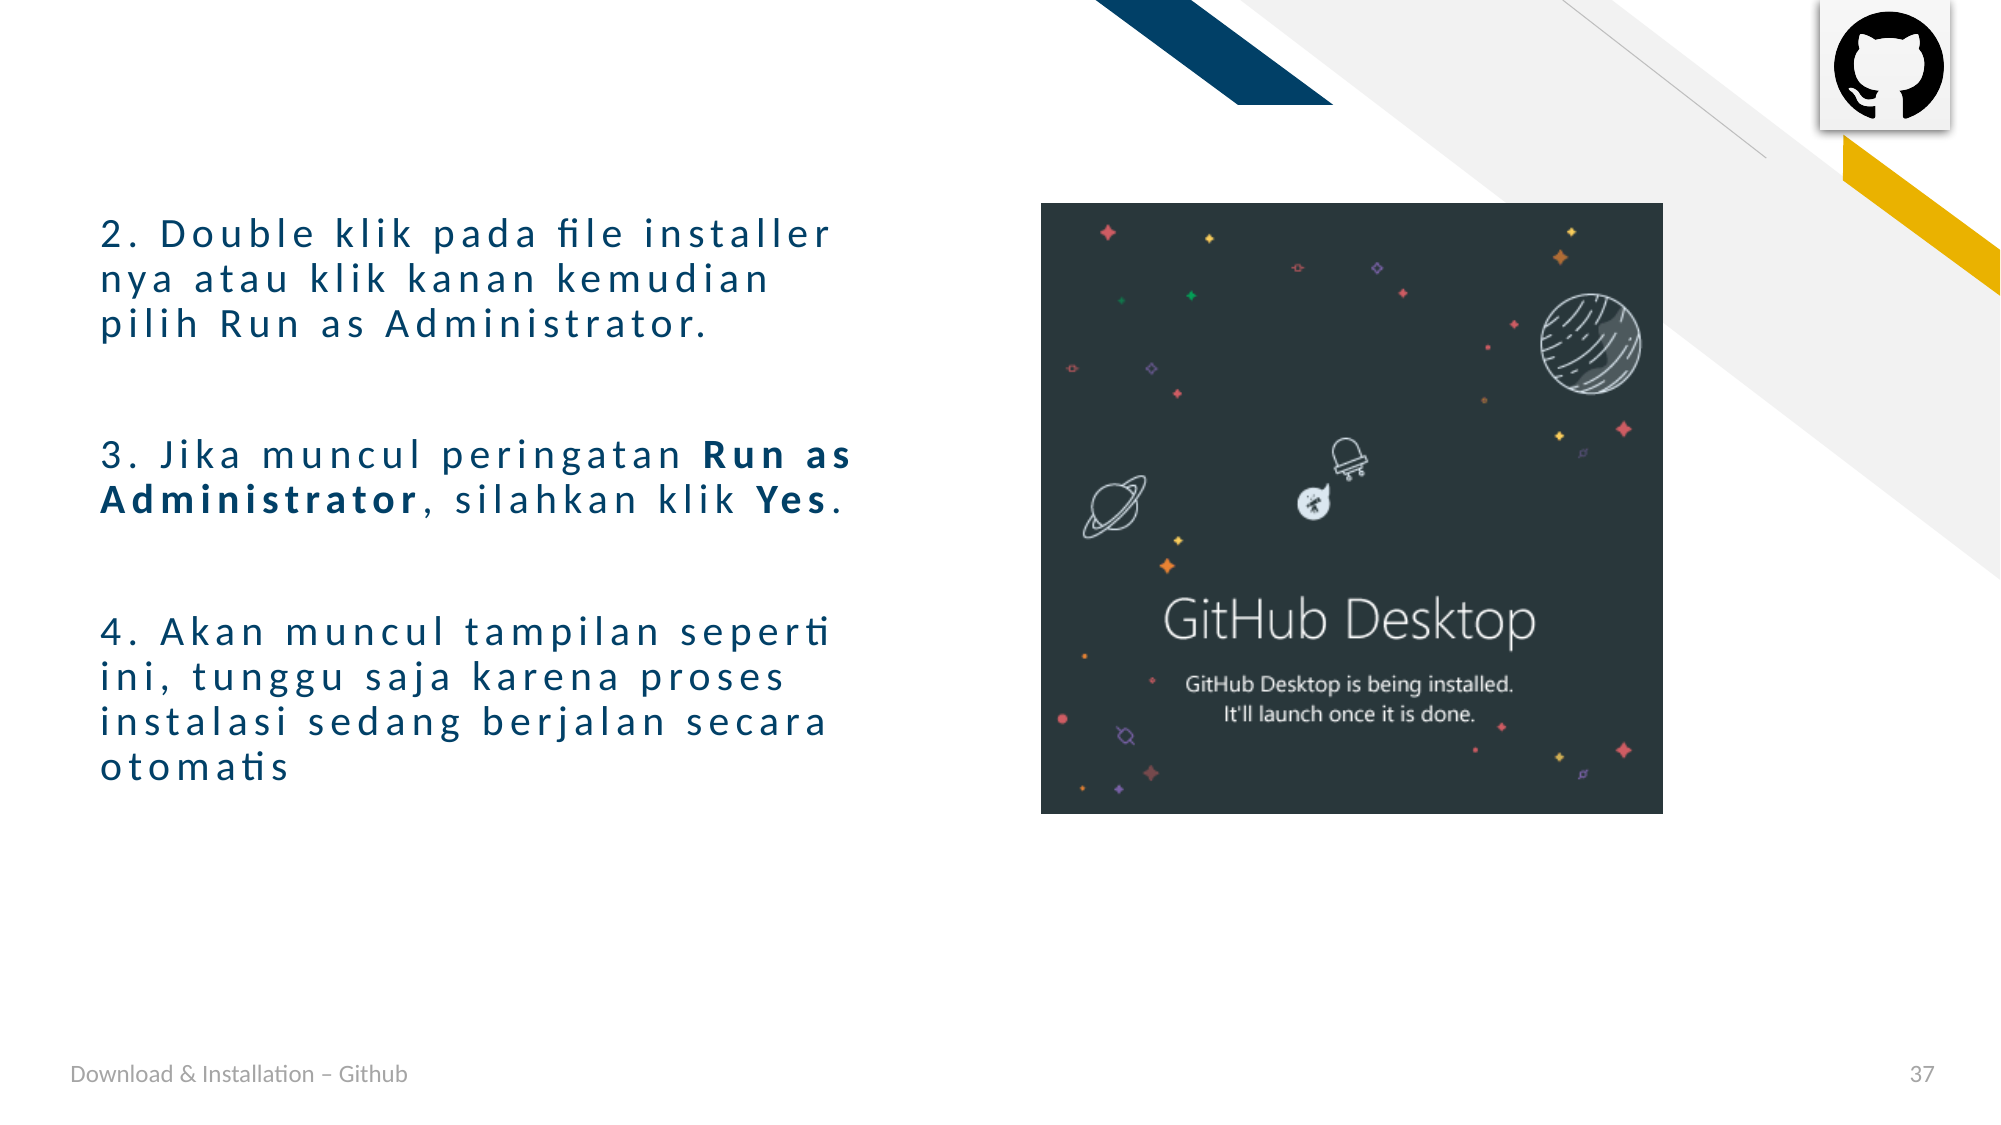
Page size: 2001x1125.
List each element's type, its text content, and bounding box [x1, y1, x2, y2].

footer Download & Installation – Github [55, 1042, 731, 1103]
picture [1834, 10, 1944, 120]
text_box [1820, 0, 1950, 130]
slide_number 37 [1828, 1042, 1950, 1103]
list 2. Double klik pada file installer nya atau klik kanan kemudian pilih Run as Administrator. 3. Jika muncul peringatan Run as Administrator, silahkan klik Yes. 4. Akan muncul tampilan seperti ini, tunggu saja karena proses instalasi sedang berjalan secara otomatis [85, 203, 908, 948]
picture [1041, 203, 1663, 814]
